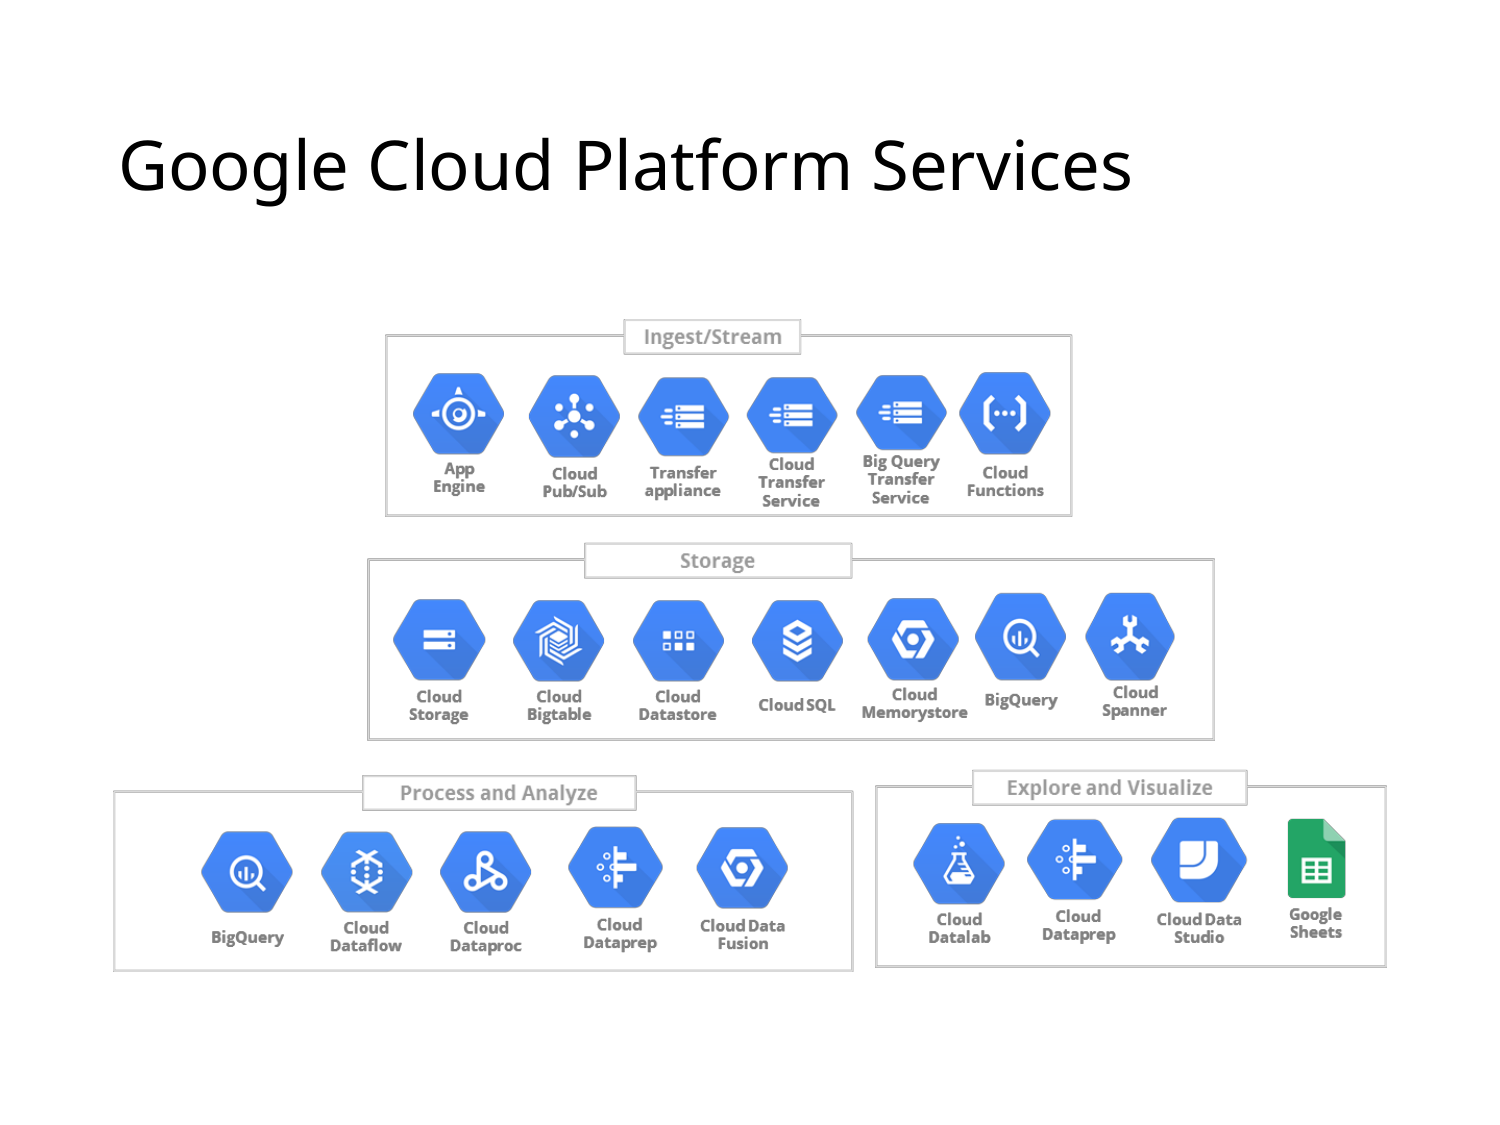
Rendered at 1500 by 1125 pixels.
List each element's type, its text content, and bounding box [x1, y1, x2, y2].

title Google Cloud Platform Services [103, 59, 1397, 278]
picture [113, 319, 1387, 972]
